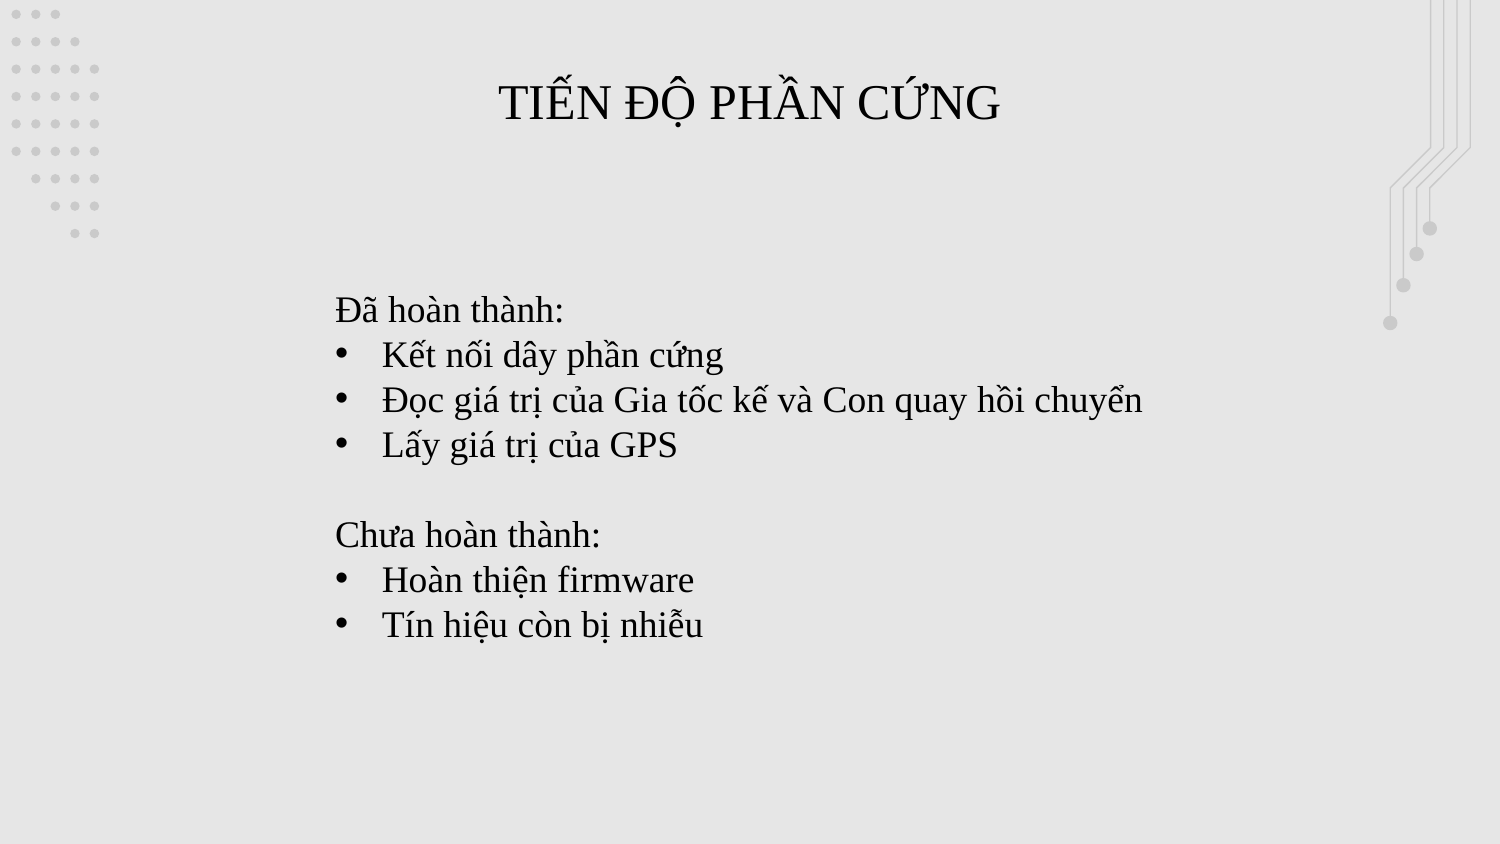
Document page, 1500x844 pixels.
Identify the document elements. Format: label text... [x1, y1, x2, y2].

text_box Đã hoàn thành: Kết nối dây phần cứng Đọc giá trị của Gia tốc kế và Con quay hồi chuyển Lấy giá trị của GPS Chưa hoàn thành: Hoàn thiện firmware Tín hiệu còn bị nhiễu [320, 277, 1180, 652]
text_box TIẾN ĐỘ PHẦN CỨNG [225, 62, 1275, 137]
